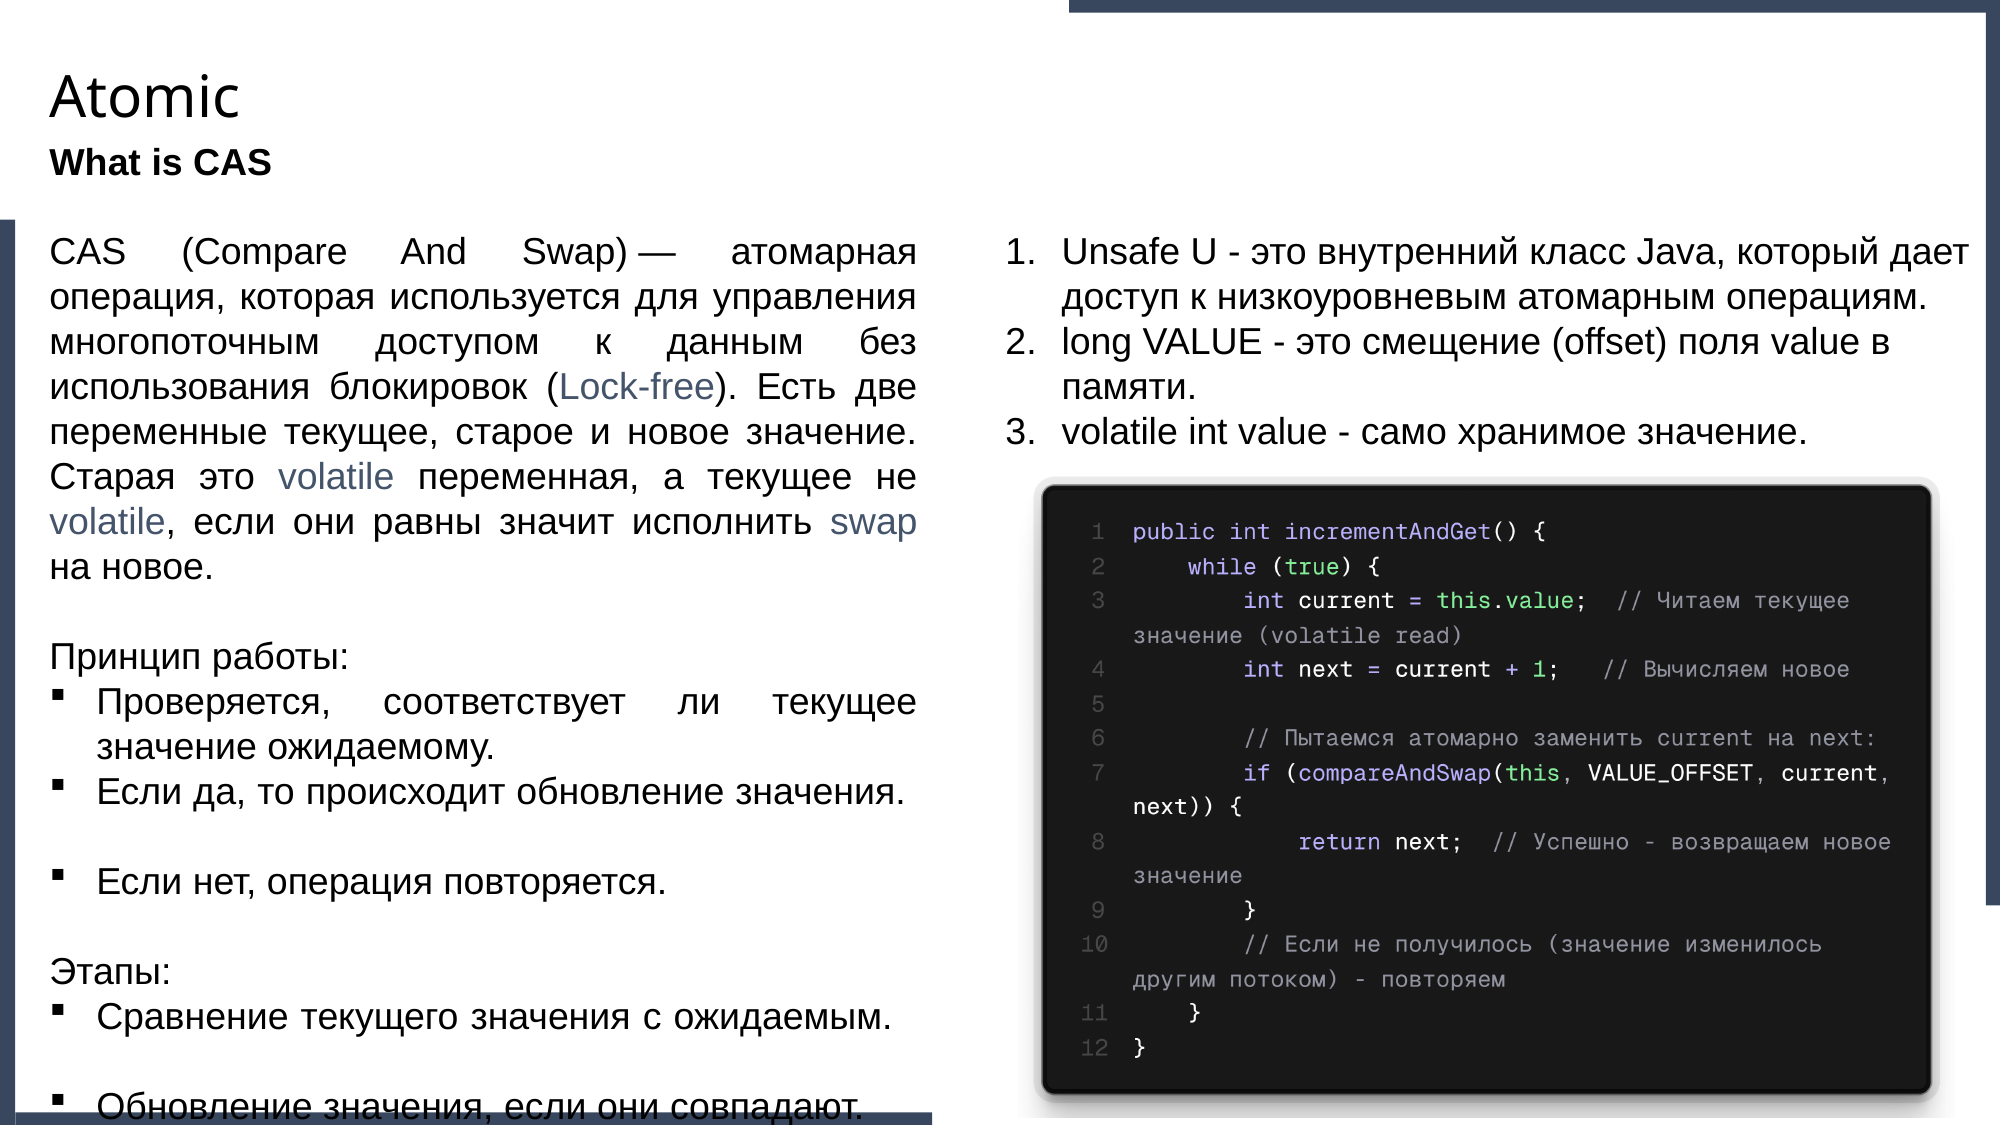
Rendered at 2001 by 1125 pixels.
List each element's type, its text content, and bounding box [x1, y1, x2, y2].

text_box Unsafe U - это внутренний класс Java, который дает доступ к низкоуровневым атомарным операциям. long VALUE - это смещение (offset) поля value в памяти. volatile int value - само хранимое значение. [990, 219, 1068, 460]
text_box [1068, 0, 2000, 906]
picture [1018, 461, 1955, 1118]
text_box Atomic [34, 51, 801, 130]
text_box What is CAS [34, 130, 1044, 191]
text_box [0, 219, 933, 1125]
